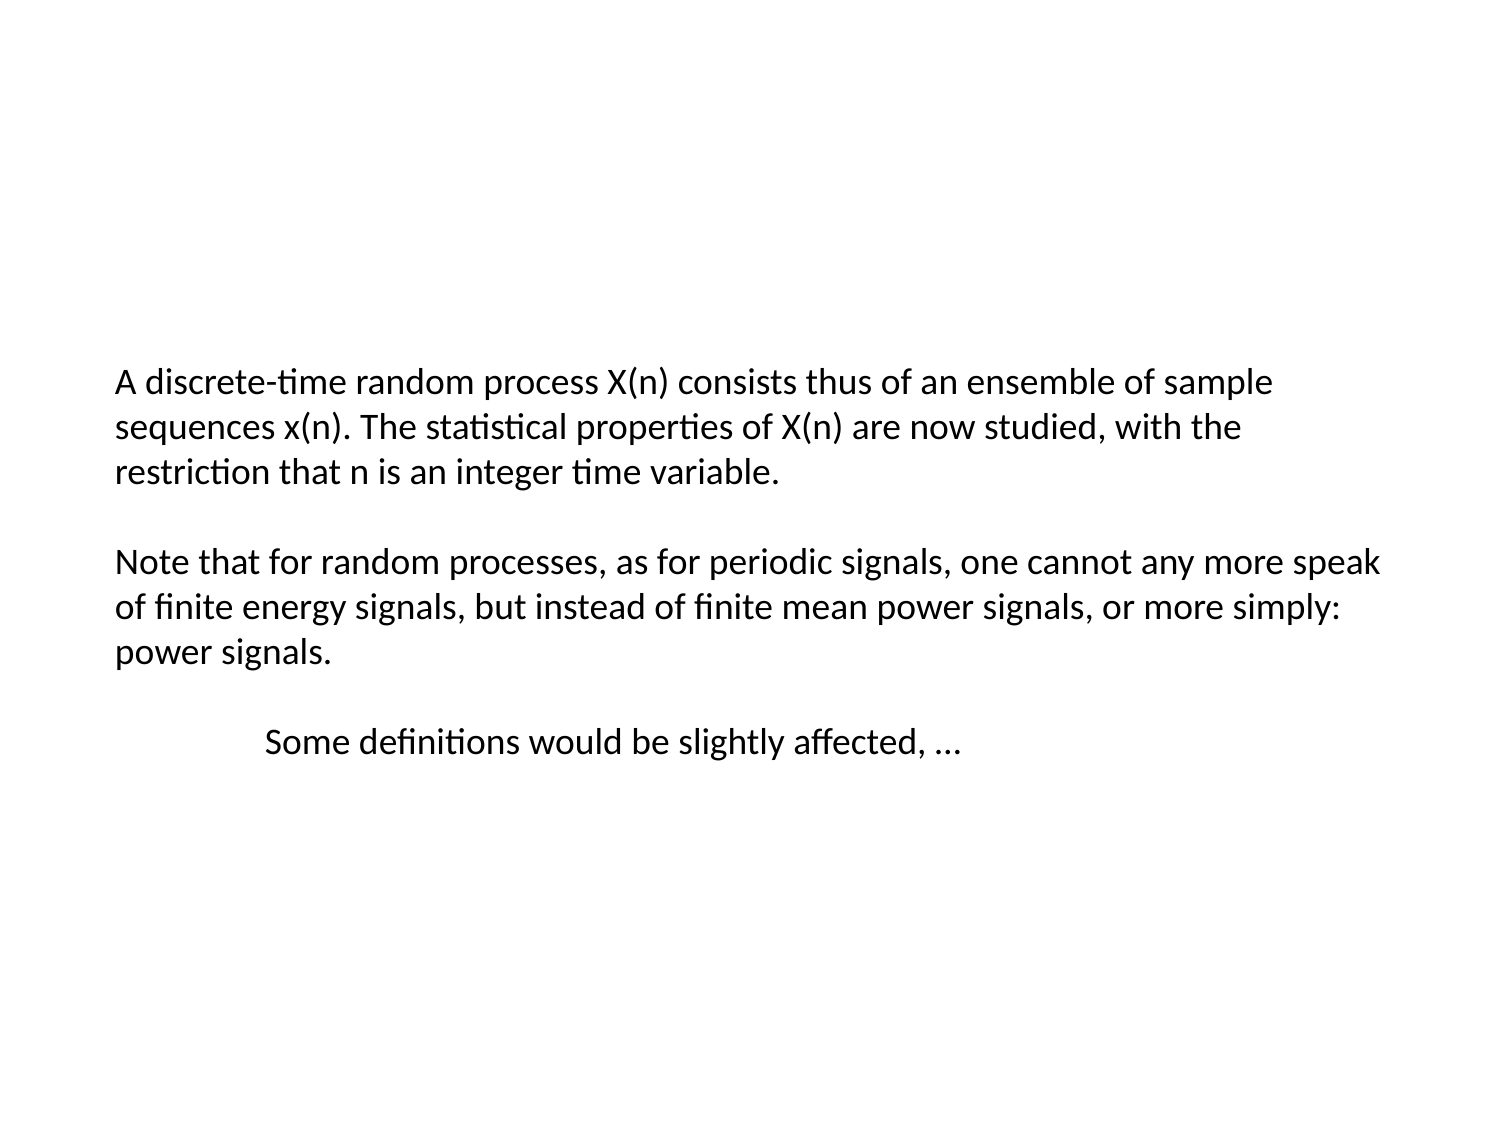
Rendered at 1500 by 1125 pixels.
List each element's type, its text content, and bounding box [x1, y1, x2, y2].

text_box A discrete-time random process X(n) consists thus of an ensemble of sample sequences x(n). The statistical properties of X(n) are now studied, with the restriction that n is an integer time variable. Note that for random processes, as for periodic signals, one cannot any more speak of finite energy signals, but instead of finite mean power signals, or more simply: power signals. Some definitions would be slightly affected, … [100, 349, 1412, 950]
